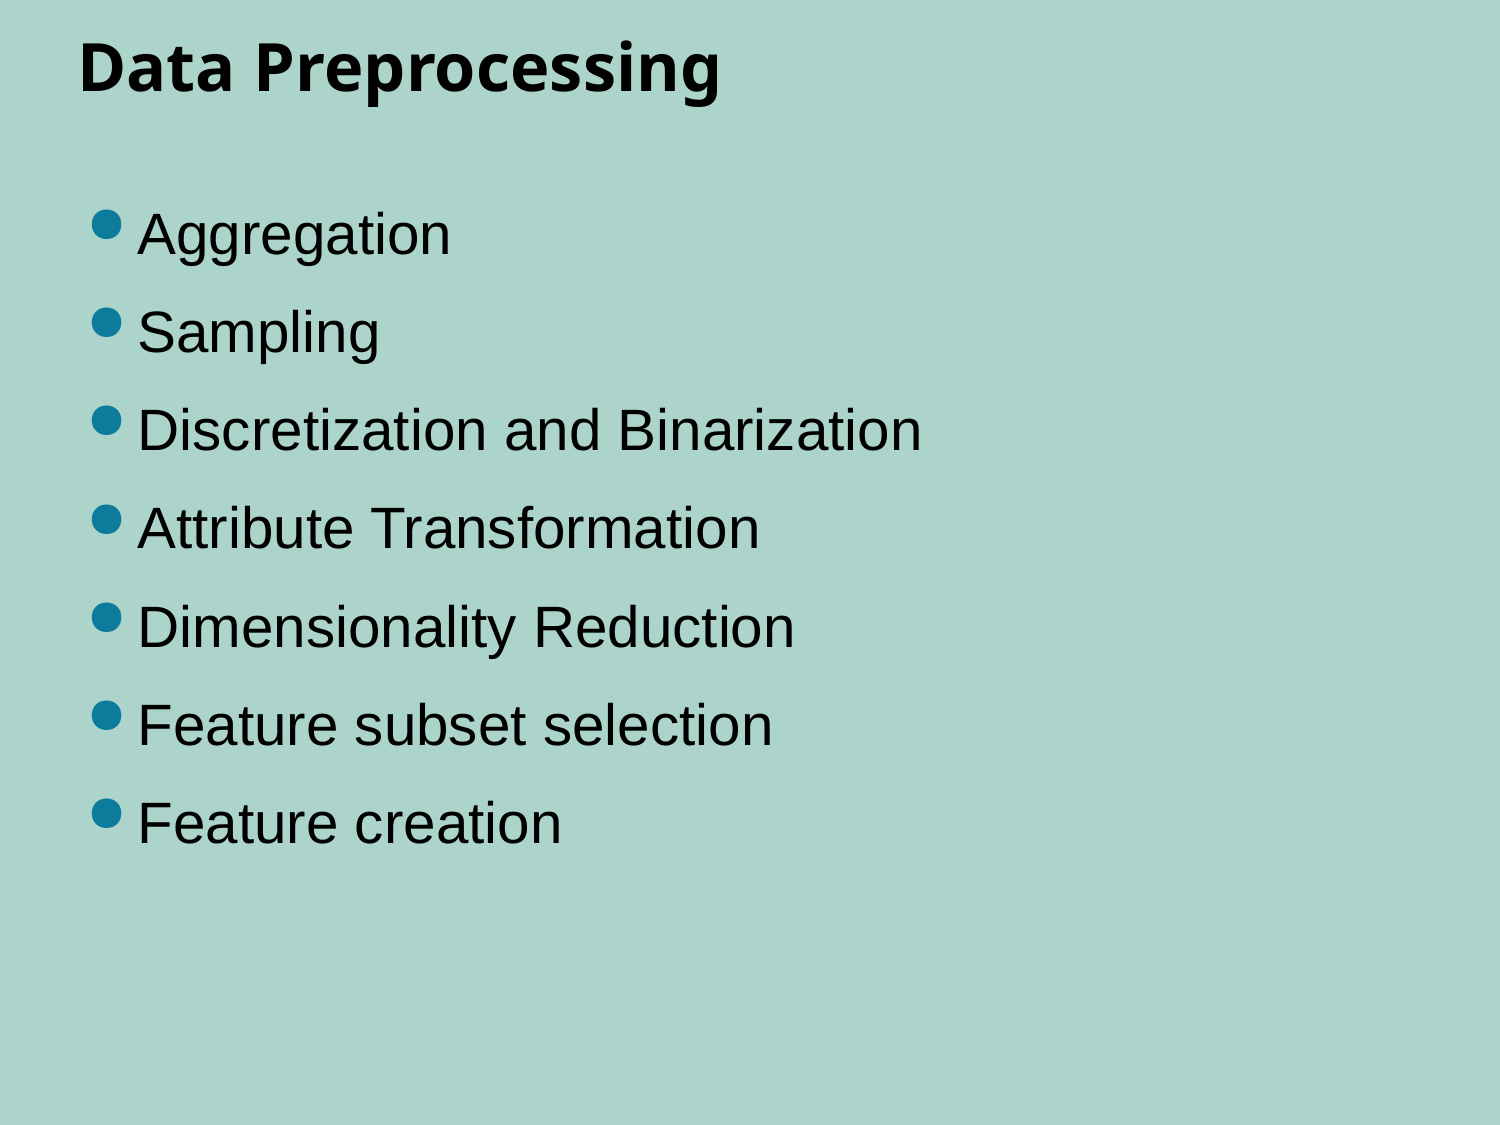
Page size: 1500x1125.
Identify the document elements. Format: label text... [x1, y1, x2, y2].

title Data Preprocessing [62, 24, 1421, 113]
list Aggregation Sampling Discretization and Binarization Attribute Transformation Dimensionality Reduction Feature subset selection Feature creation [75, 174, 1440, 1025]
